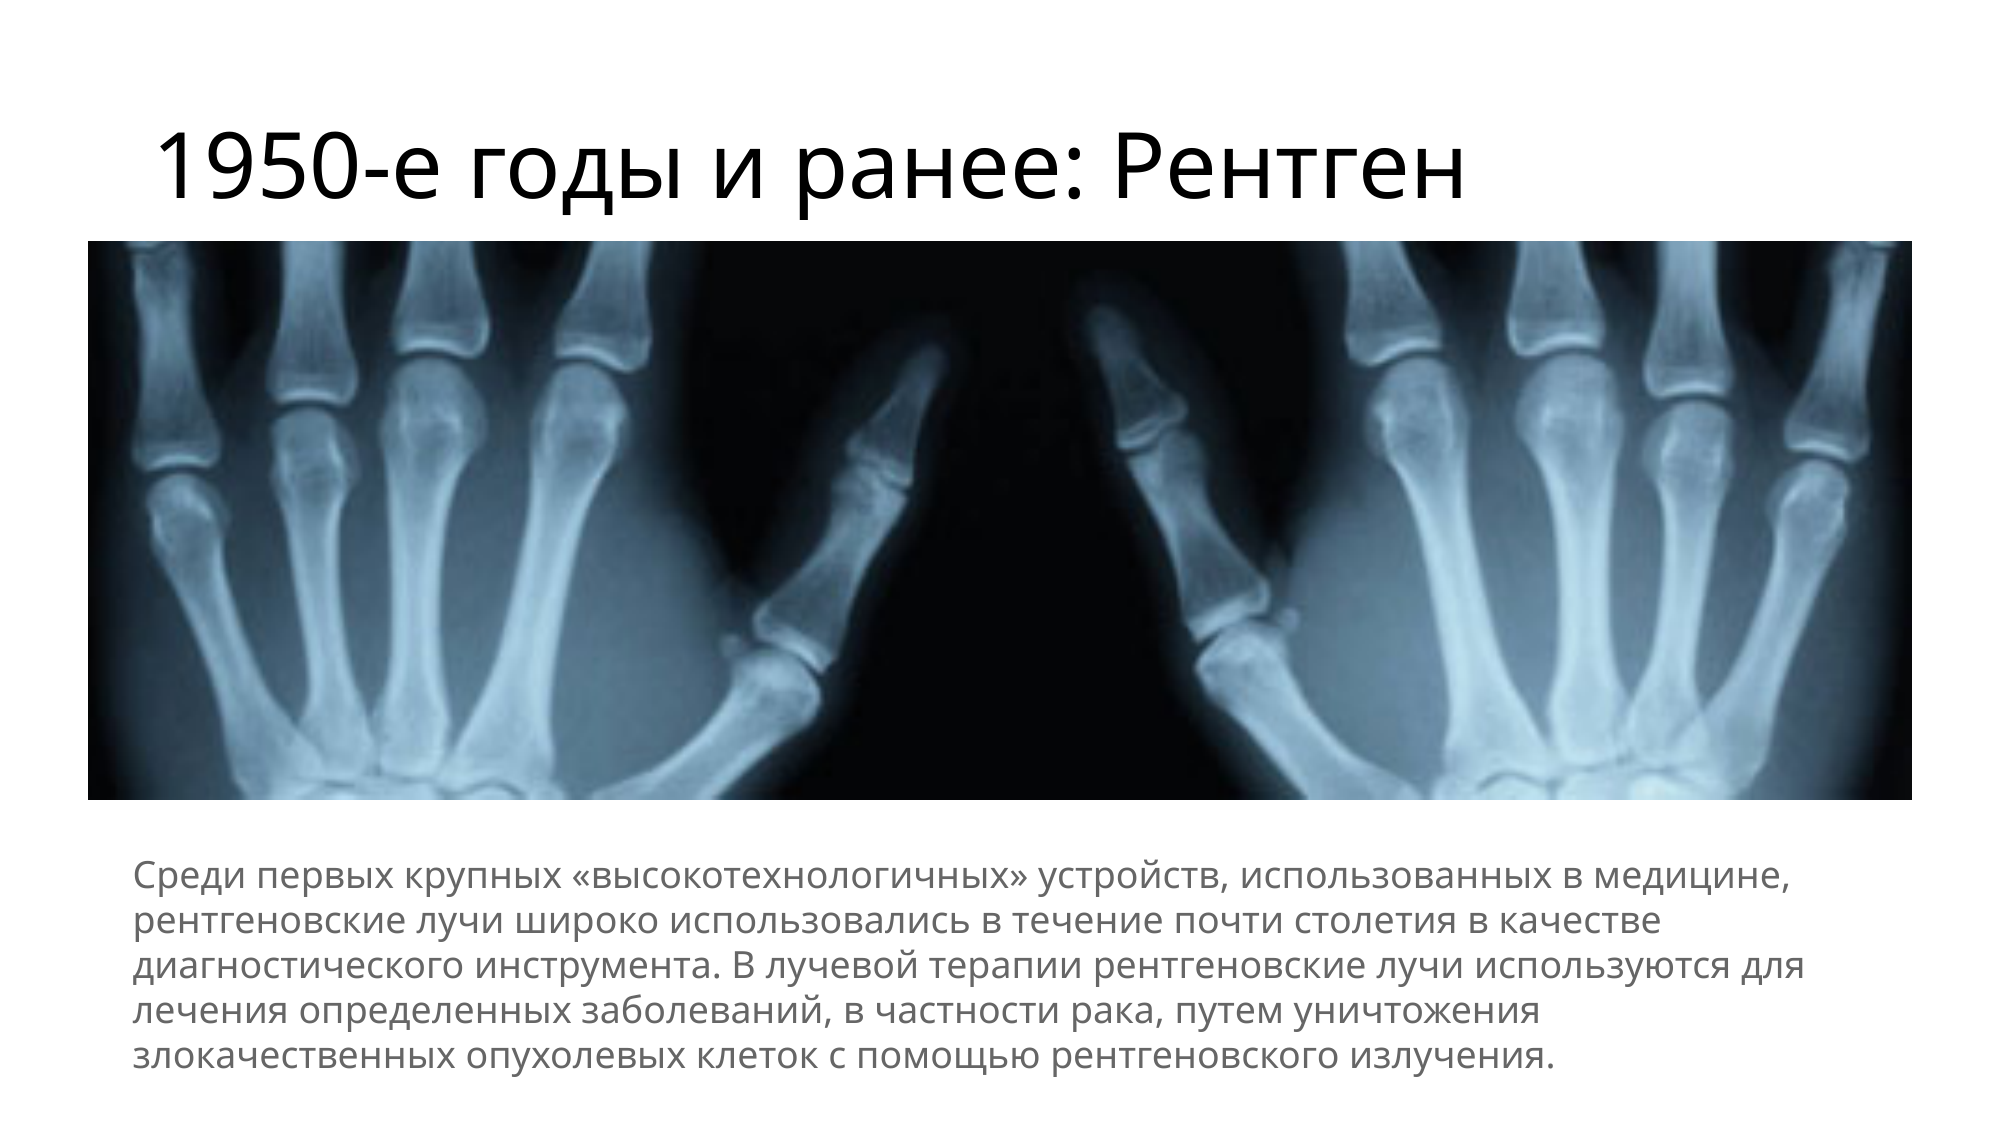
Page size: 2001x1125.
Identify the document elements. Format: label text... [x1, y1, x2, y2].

text_box Среди первых крупных «высокотехнологичных» устройств, использованных в медицине, рентгеновские лучи широко использовались в течение почти столетия в качестве диагностического инструмента. В лучевой терапии рентгеновские лучи используются для лечения определенных заболеваний, в частности рака, путем уничтожения злокачественных опухолевых клеток с помощью рентгеновского излучения. [117, 843, 1887, 1084]
picture [88, 241, 1912, 800]
title 1950-е годы и ранее: Рентген [137, 59, 1863, 241]
